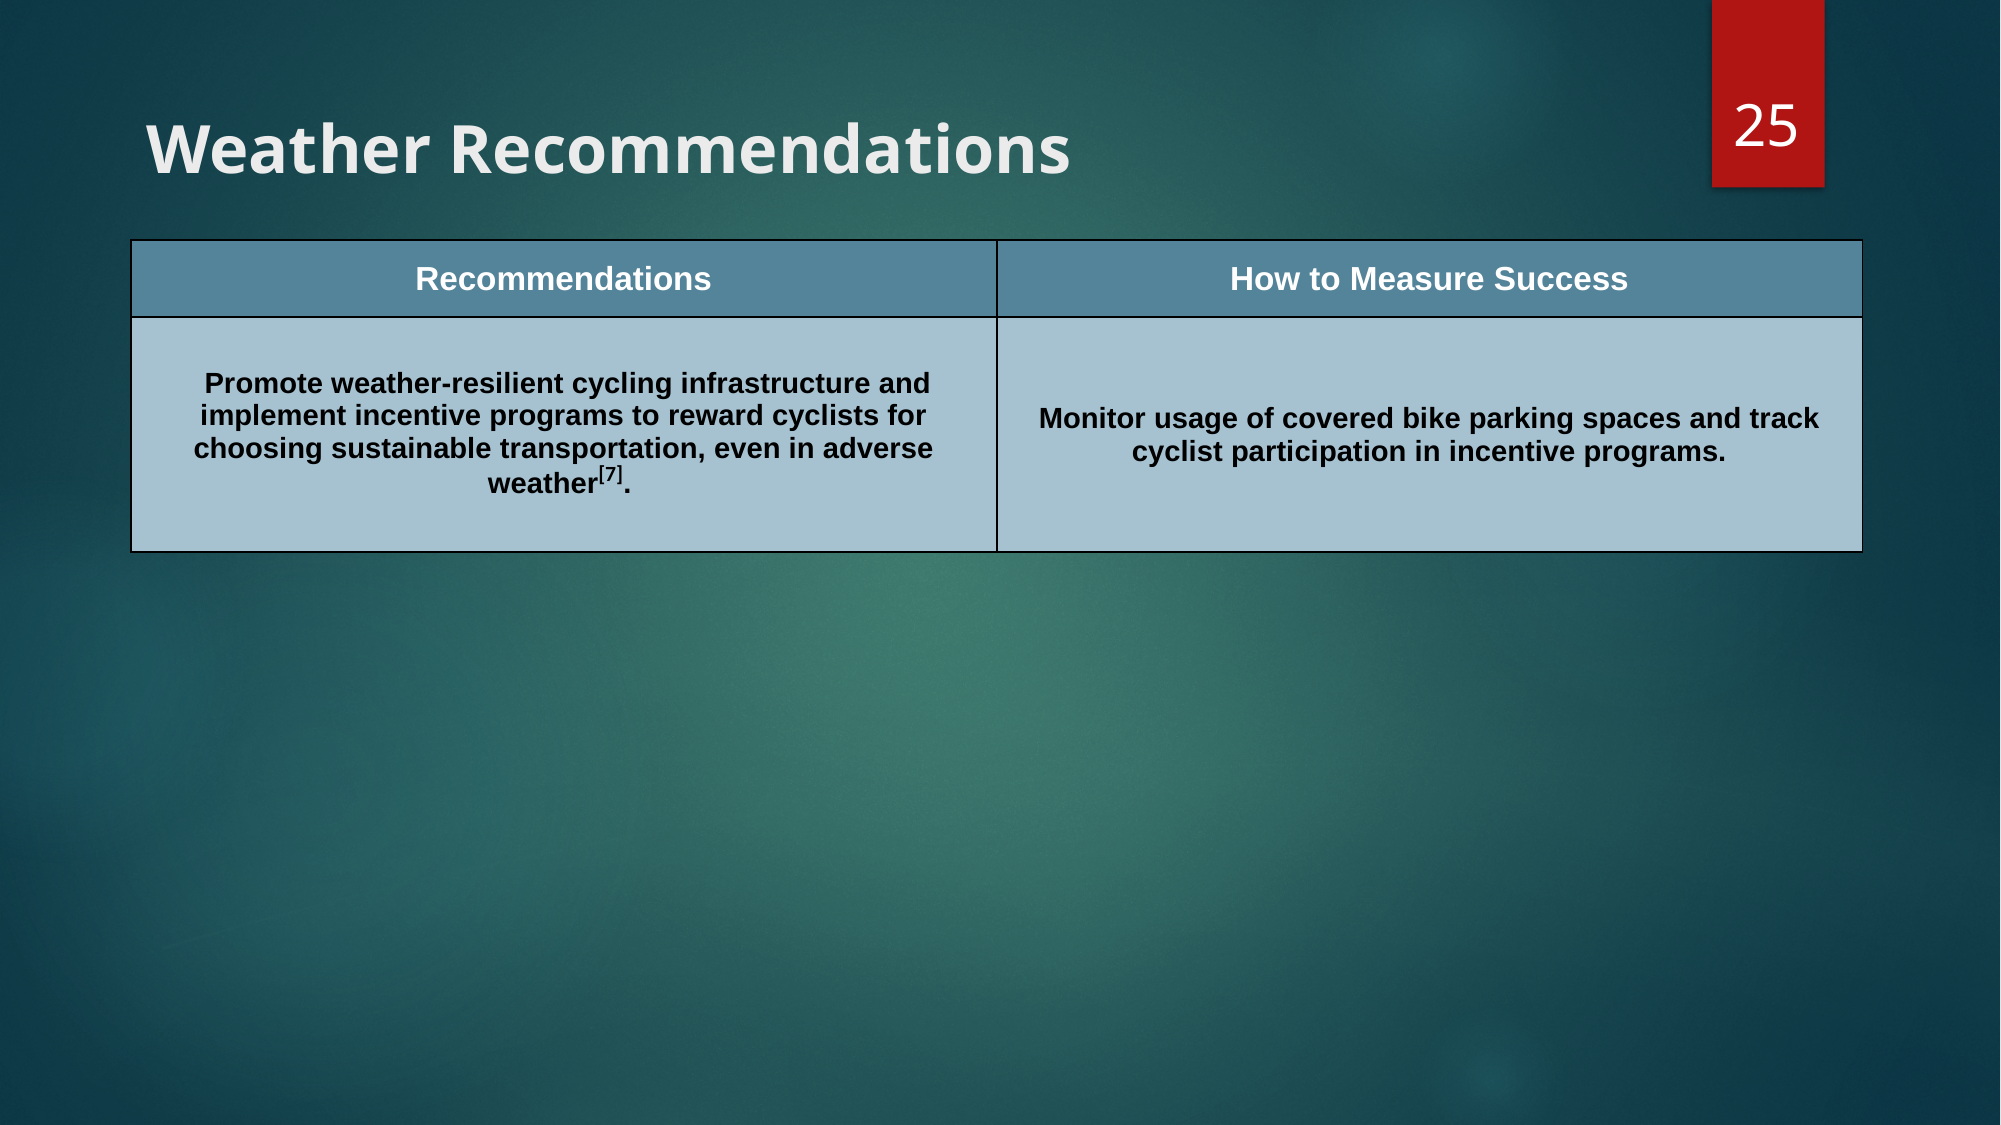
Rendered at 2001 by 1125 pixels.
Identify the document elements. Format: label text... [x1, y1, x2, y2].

title Weather Recommendations [130, 99, 1674, 239]
slide_number ‹#› [1698, 48, 1836, 175]
picture [0, 0, 2001, 1125]
table_cell Promote weather-resilient cycling infrastructure and implement incentive programs to reward cyclists for choosing sustainable transportation, even in adverse weather[7]. [132, 318, 996, 551]
table_header How to Measure Success [998, 241, 1862, 316]
table_cell Monitor usage of covered bike parking spaces and track cyclist participation in incentive programs. [998, 318, 1862, 551]
table_header Recommendations [132, 241, 996, 316]
